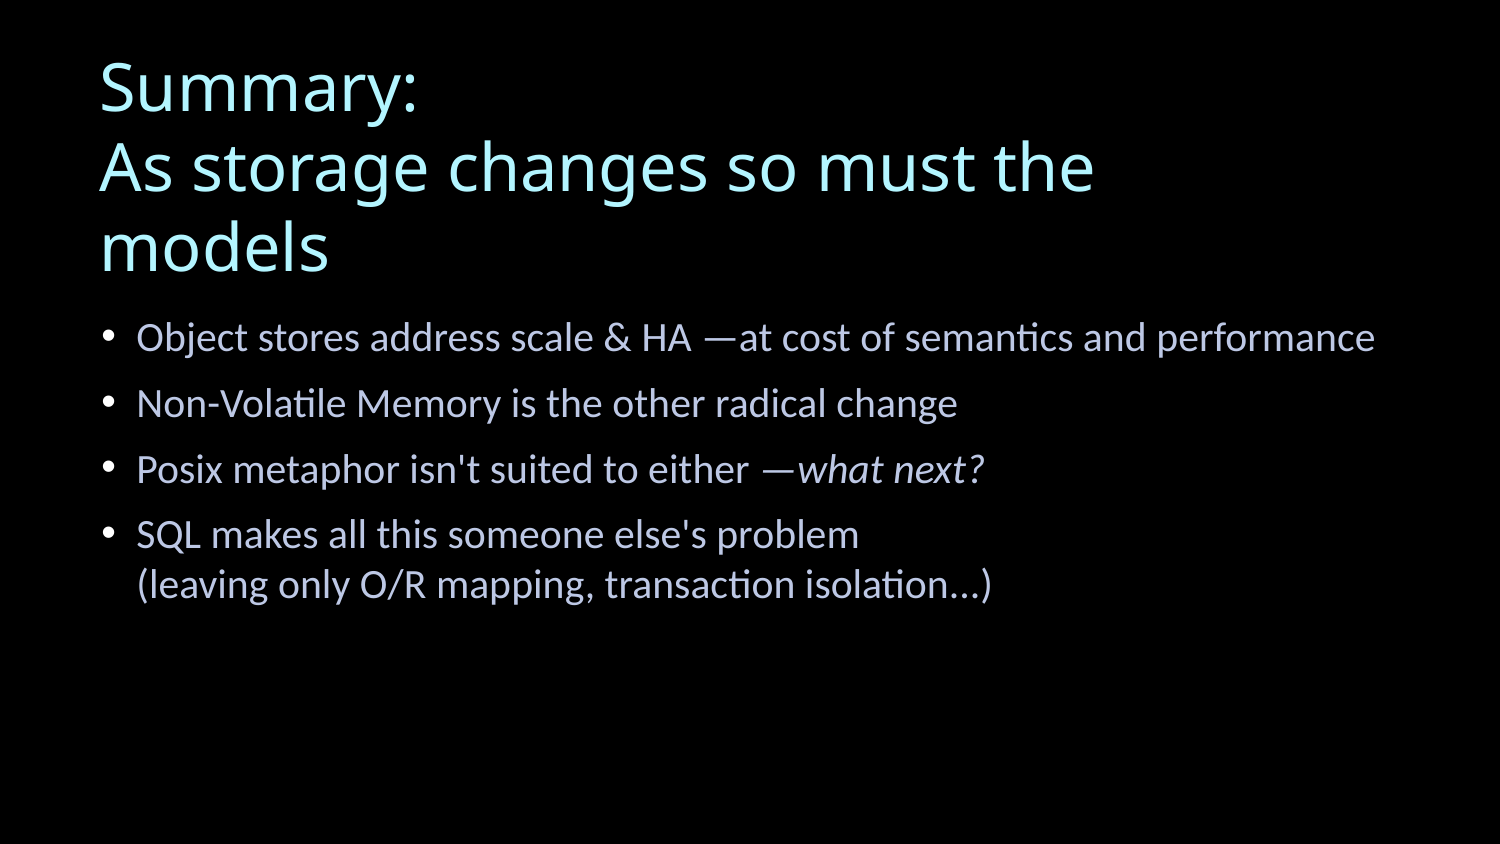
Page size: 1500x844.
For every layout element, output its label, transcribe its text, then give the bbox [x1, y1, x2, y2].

list Object stores address scale & HA —at cost of semantics and performance Non-Volatile Memory is the other radical change Posix metaphor isn't suited to either —what next? SQL makes all this someone else's problem (leaving only O/R mapping, transaction isolation...) [86, 299, 1457, 618]
title Summary: As storage changes so must the models [84, 75, 1331, 255]
